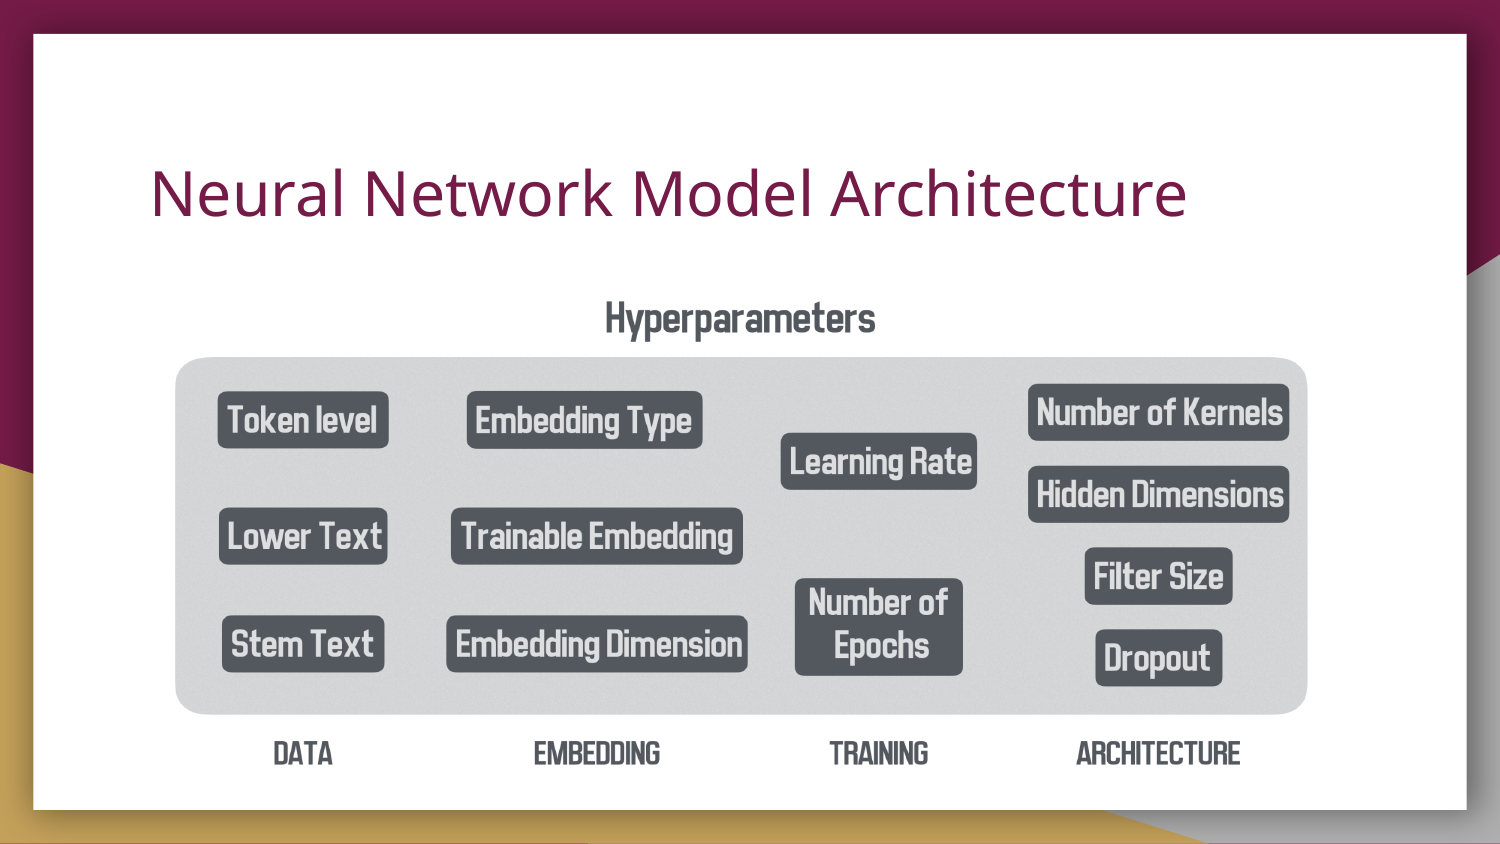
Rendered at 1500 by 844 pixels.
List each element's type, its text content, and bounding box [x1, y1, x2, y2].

picture [163, 277, 1321, 777]
title Neural Network Model Architecture [134, 138, 1366, 296]
